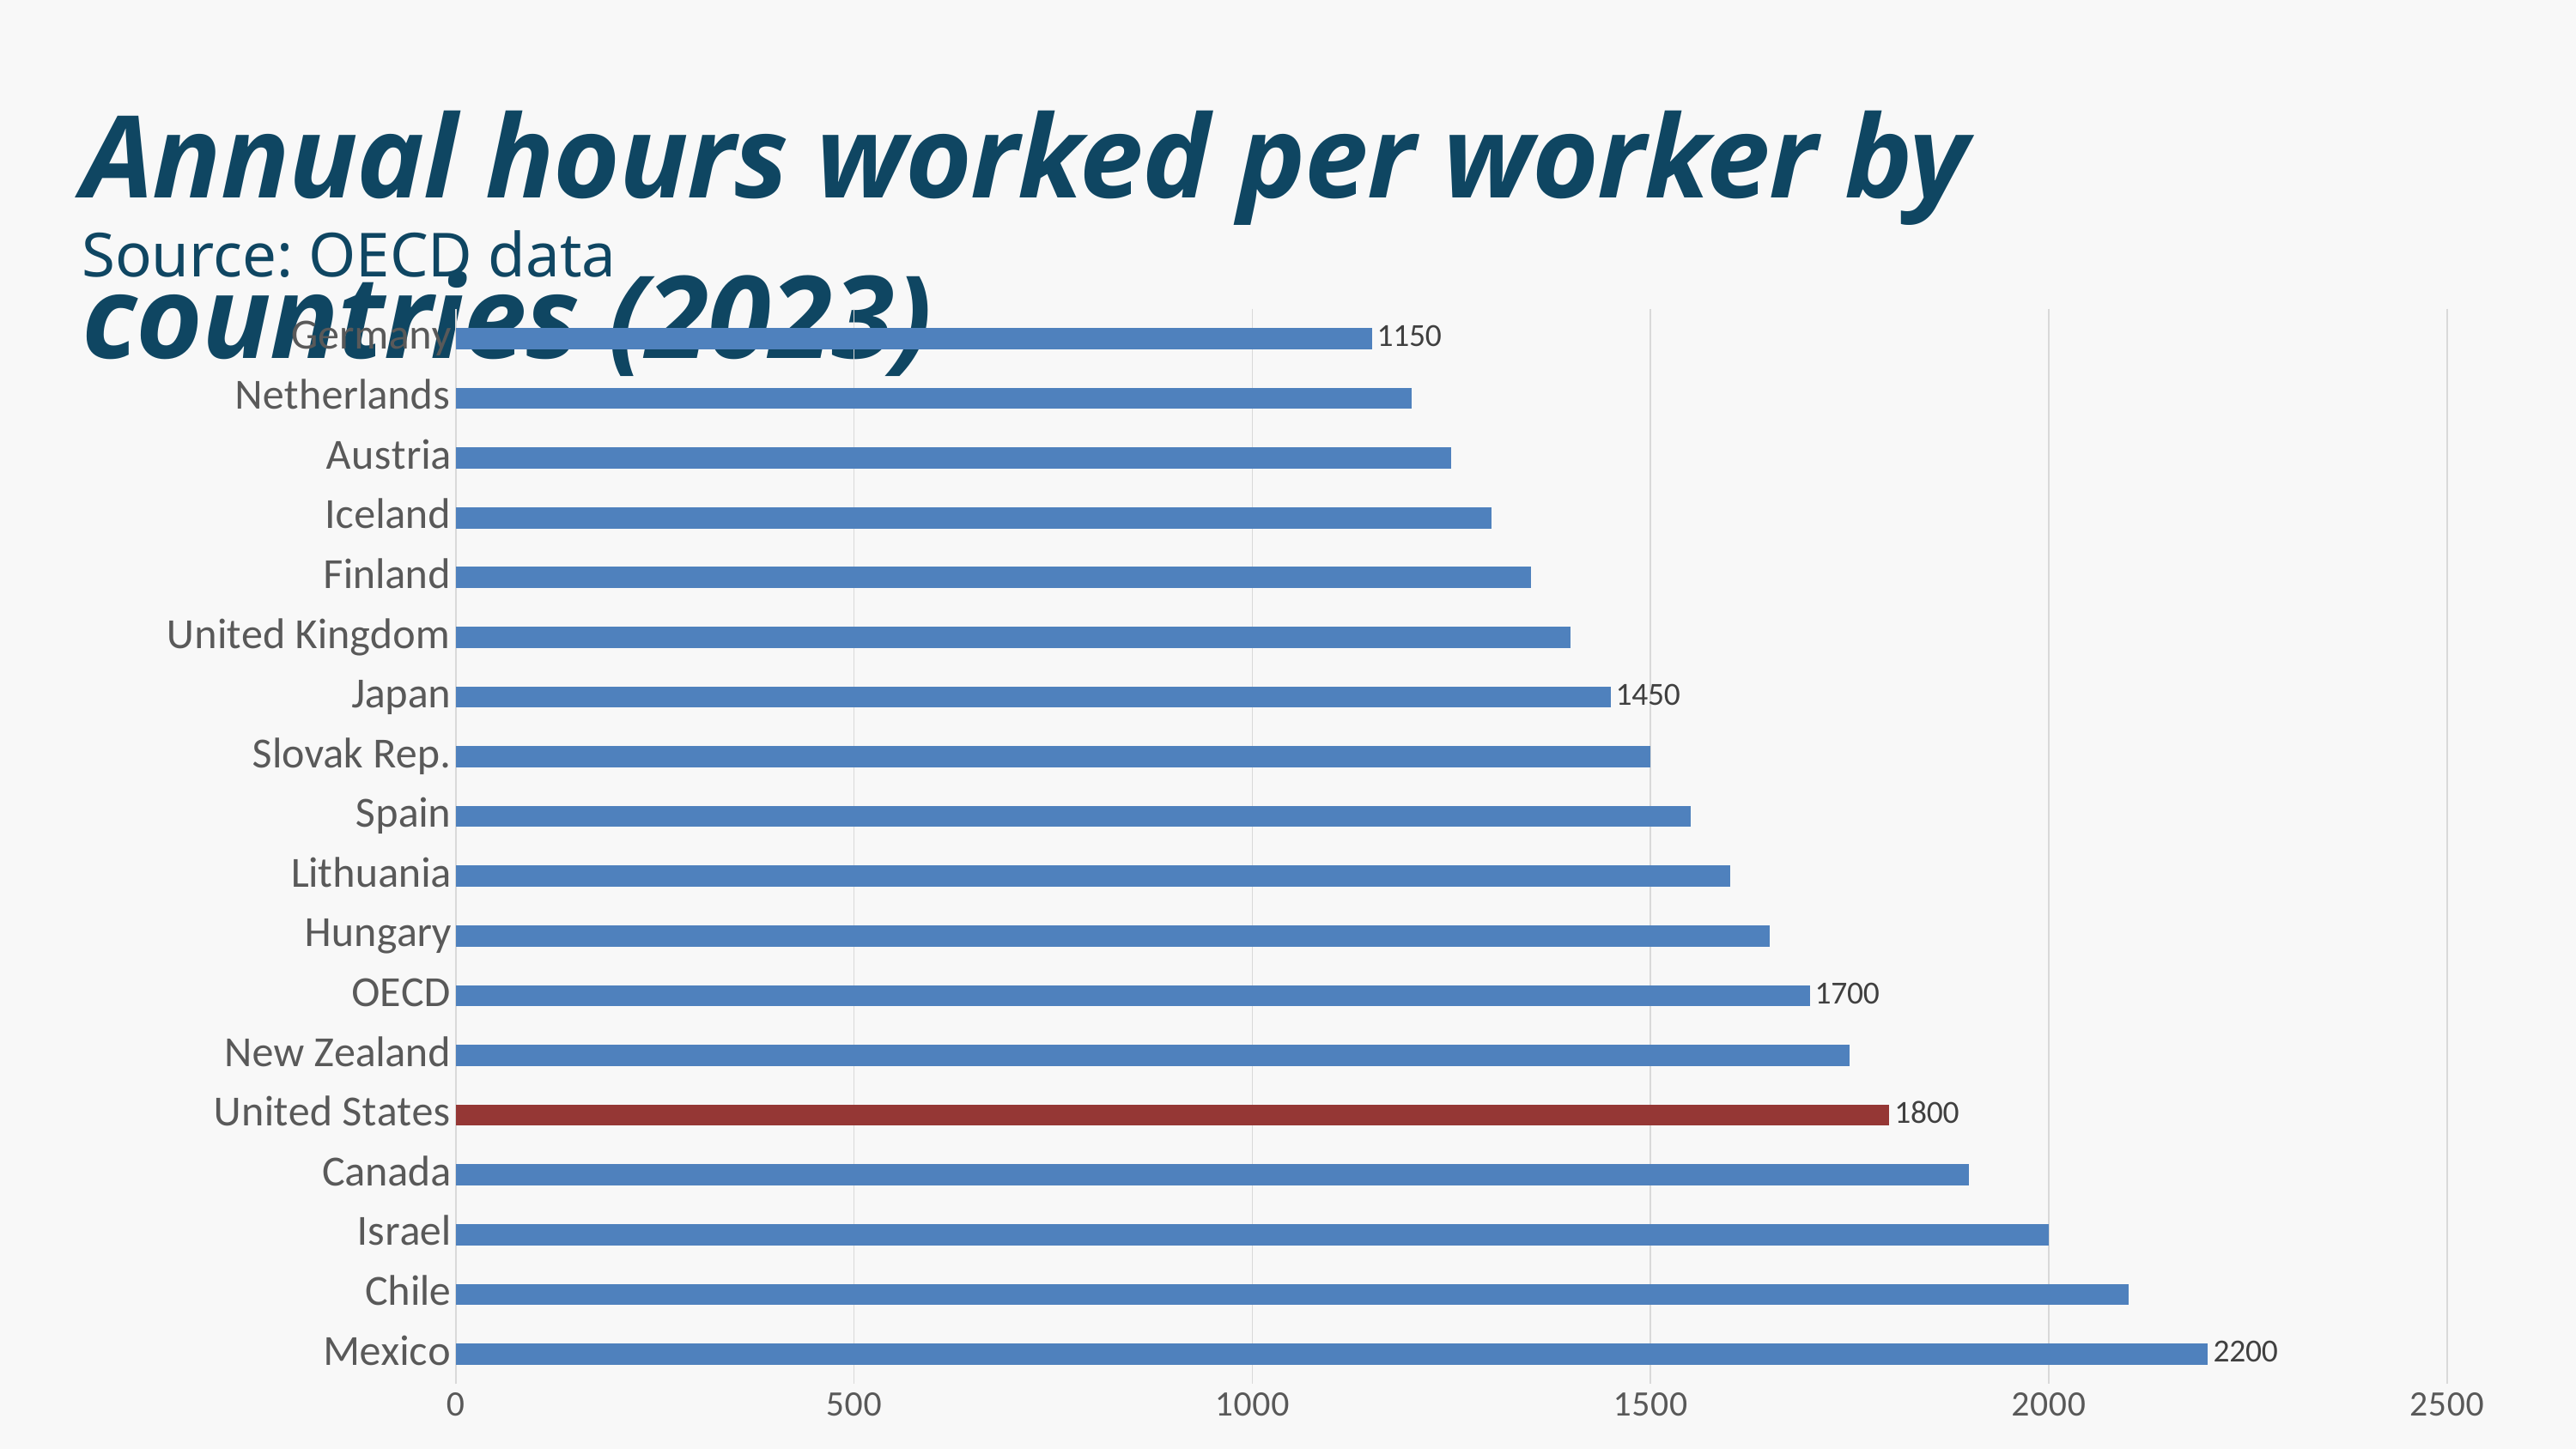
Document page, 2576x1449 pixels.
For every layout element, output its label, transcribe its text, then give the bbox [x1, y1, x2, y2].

chart [118, 285, 2534, 1449]
text_box Annual hours worked per worker by countries (2023) [82, 289, 112, 381]
text_box Annual hours worked per worker by countries (2023) [82, 60, 2287, 282]
text_box Source: OECD data [82, 203, 1930, 289]
